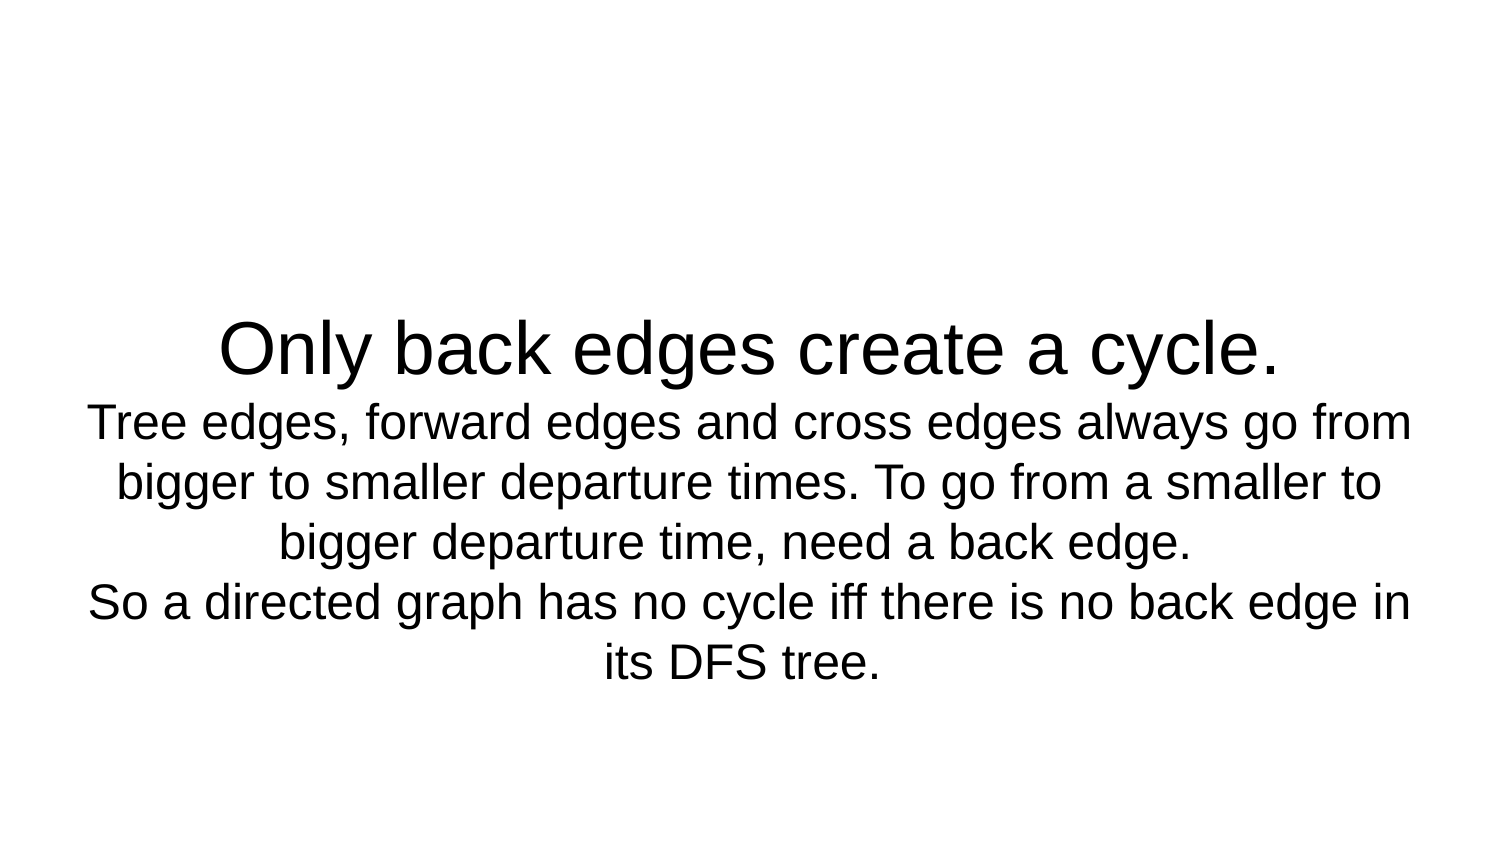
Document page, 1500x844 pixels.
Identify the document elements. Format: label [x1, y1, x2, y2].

title [51, 352, 1449, 637]
